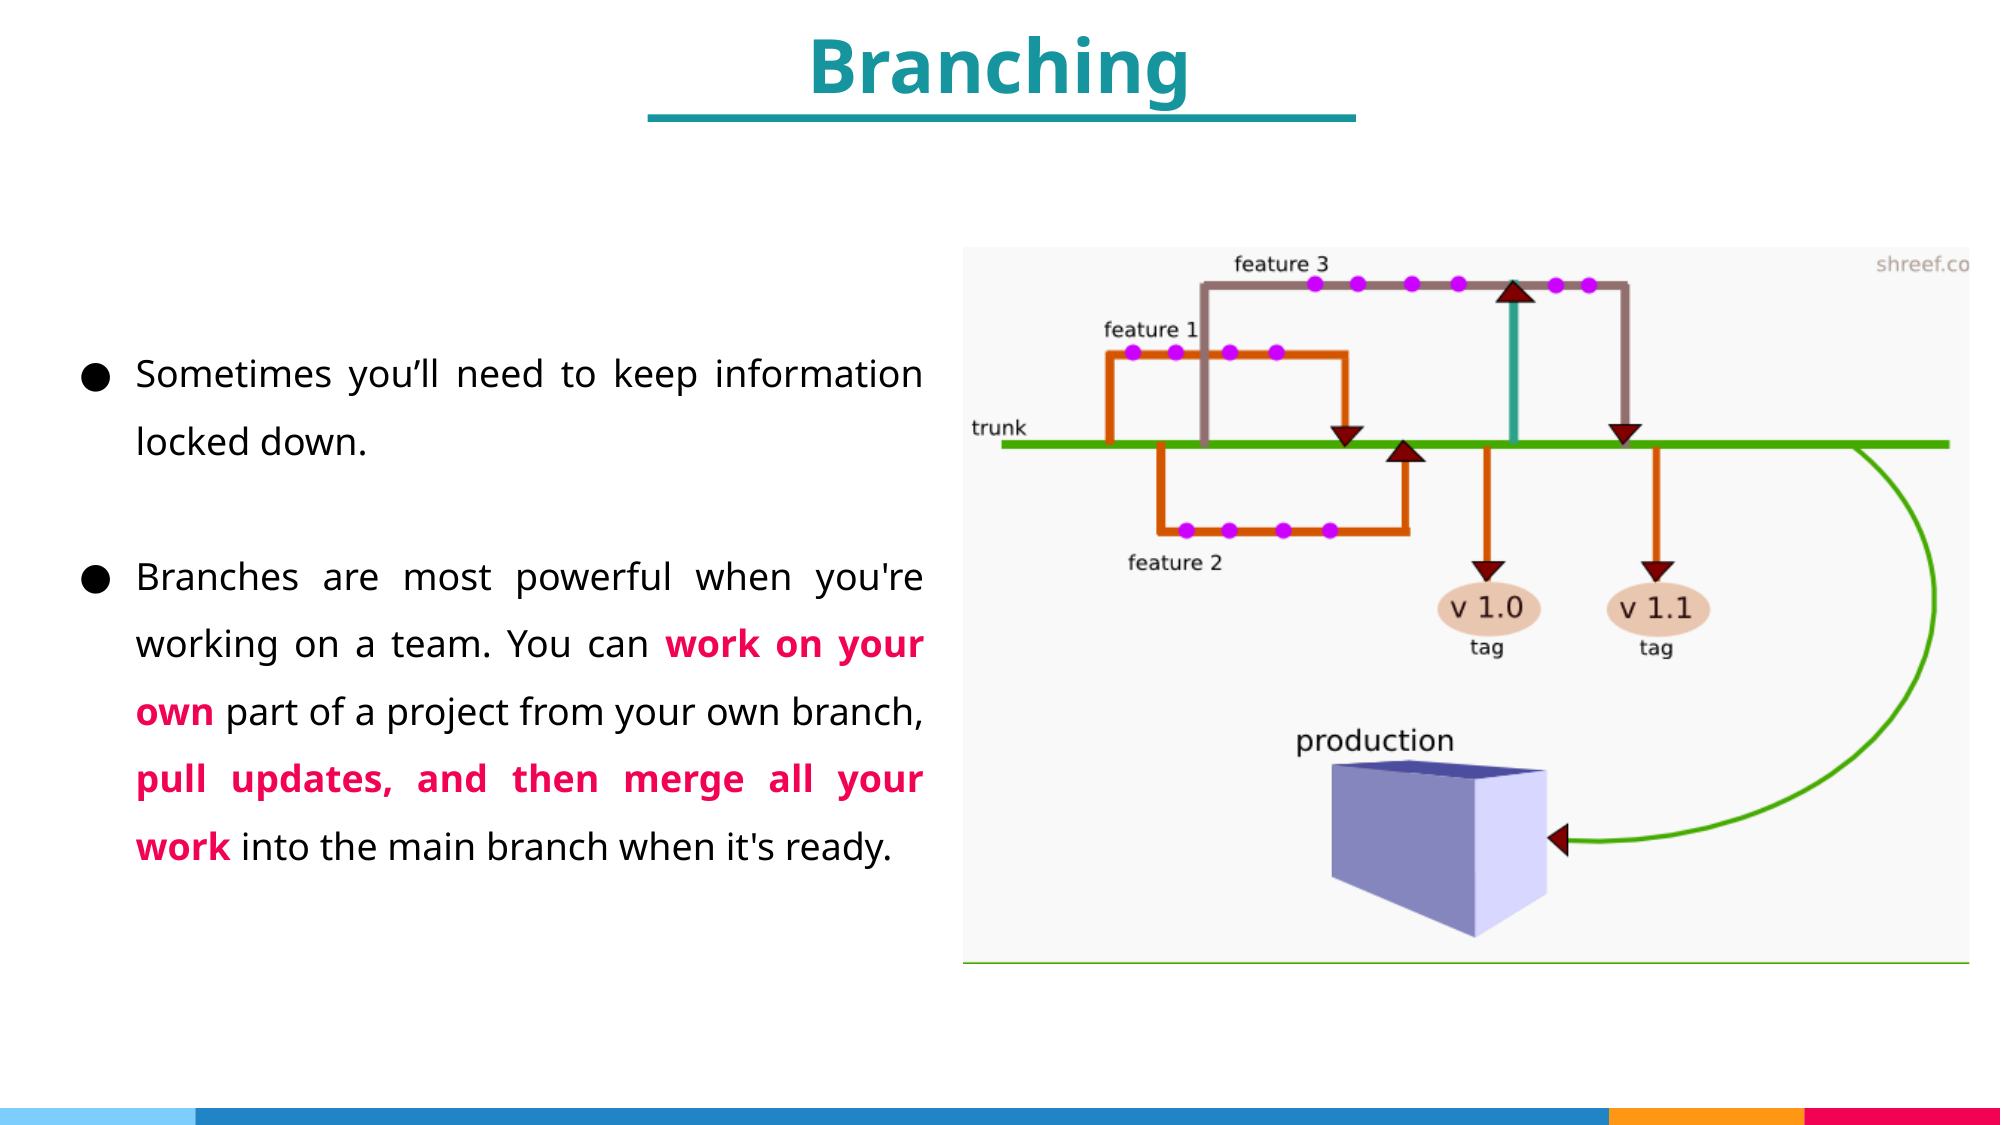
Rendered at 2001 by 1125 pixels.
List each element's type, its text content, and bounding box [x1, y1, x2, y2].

text_box Sometimes you’ll need to keep information locked down. Branches are most powerful when you're working on a team. You can work on your own part of a project from your own branch, pull updates, and then merge all your work into the main branch when it's ready. [45, 320, 940, 830]
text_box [140, 14, 1859, 123]
picture [962, 247, 1970, 964]
